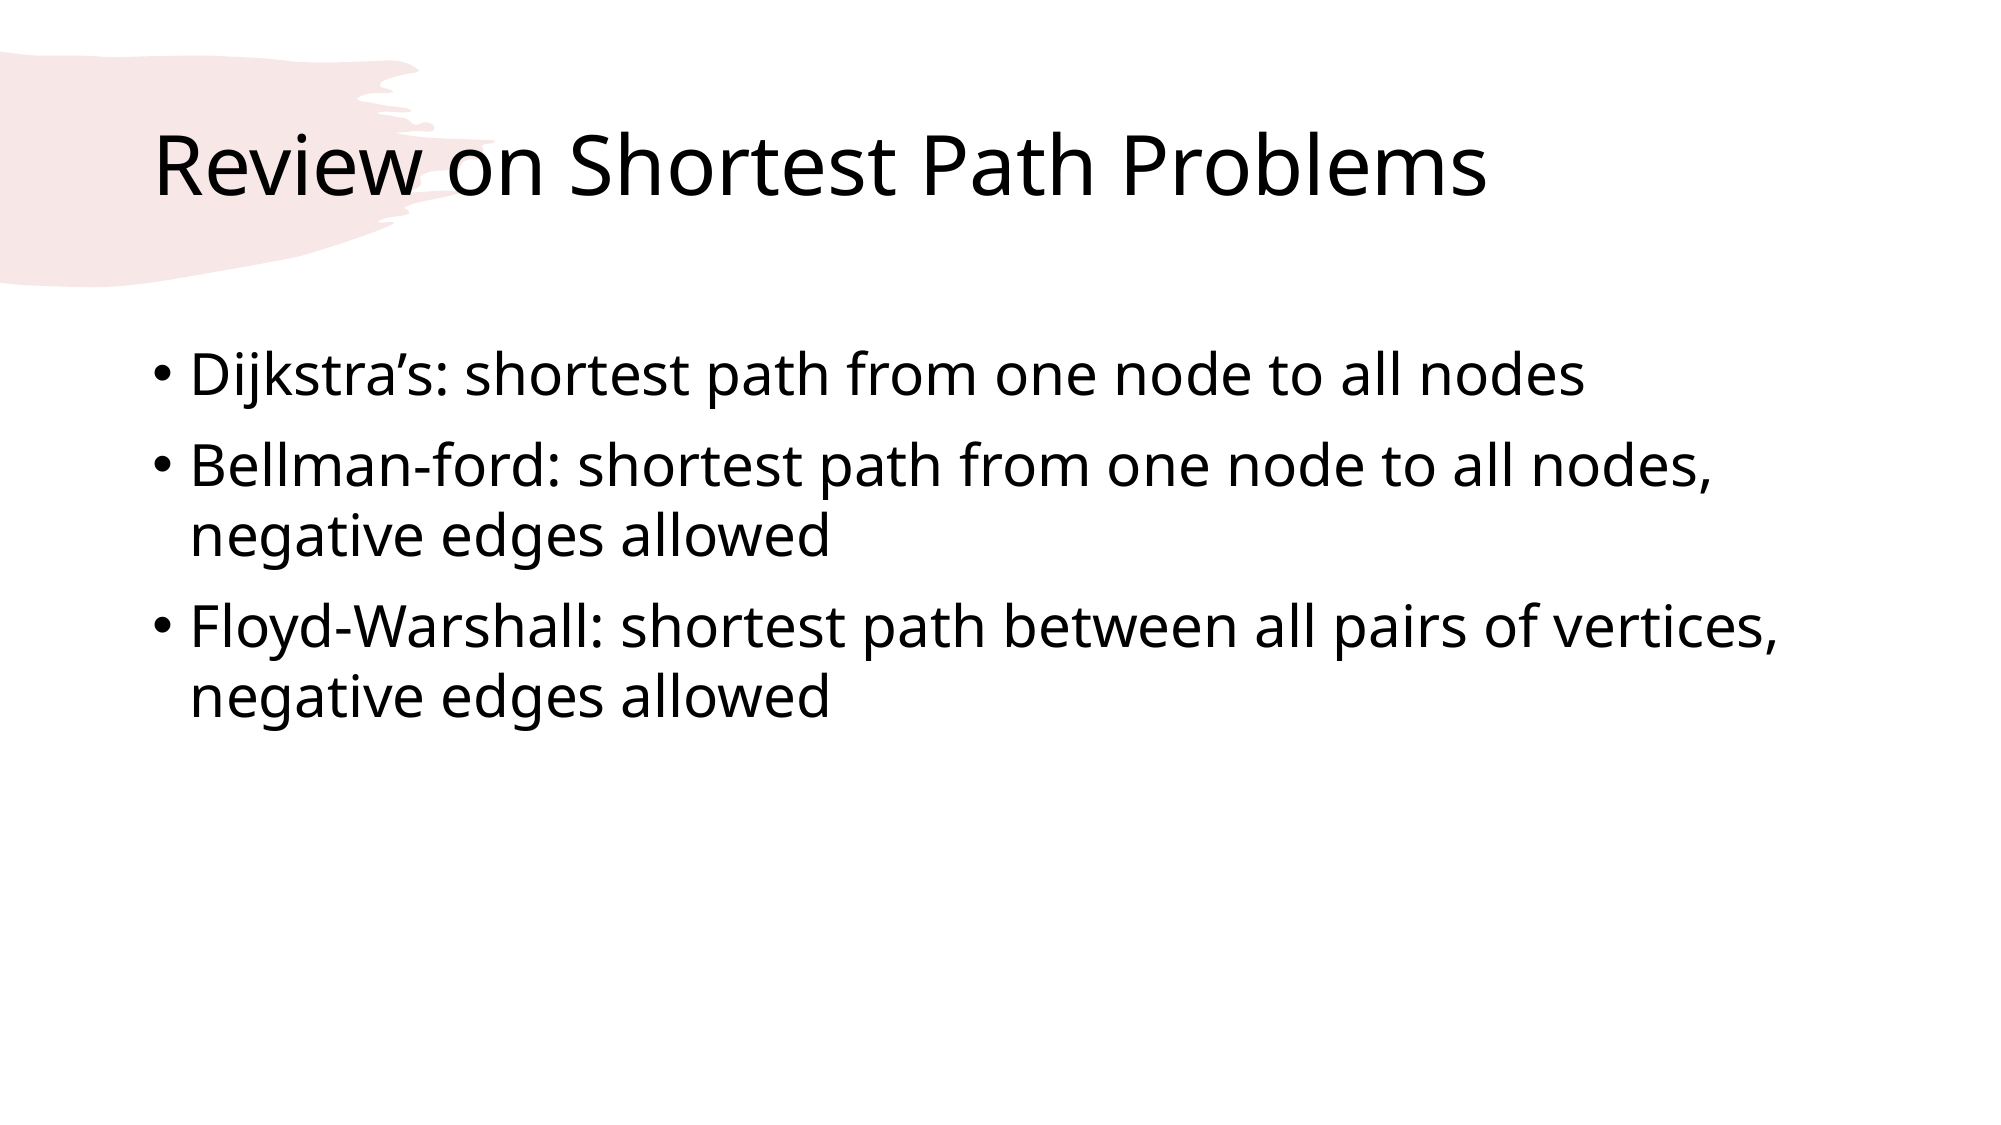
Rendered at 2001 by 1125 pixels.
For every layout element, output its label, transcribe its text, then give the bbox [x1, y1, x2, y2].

title Review on Shortest Path Problems [137, 59, 1863, 278]
list Dijkstra’s: shortest path from one node to all nodes Bellman-ford: shortest path from one node to all nodes, negative edges allowed Floyd-Warshall: shortest path between all pairs of vertices, negative edges allowed [137, 329, 1863, 1013]
